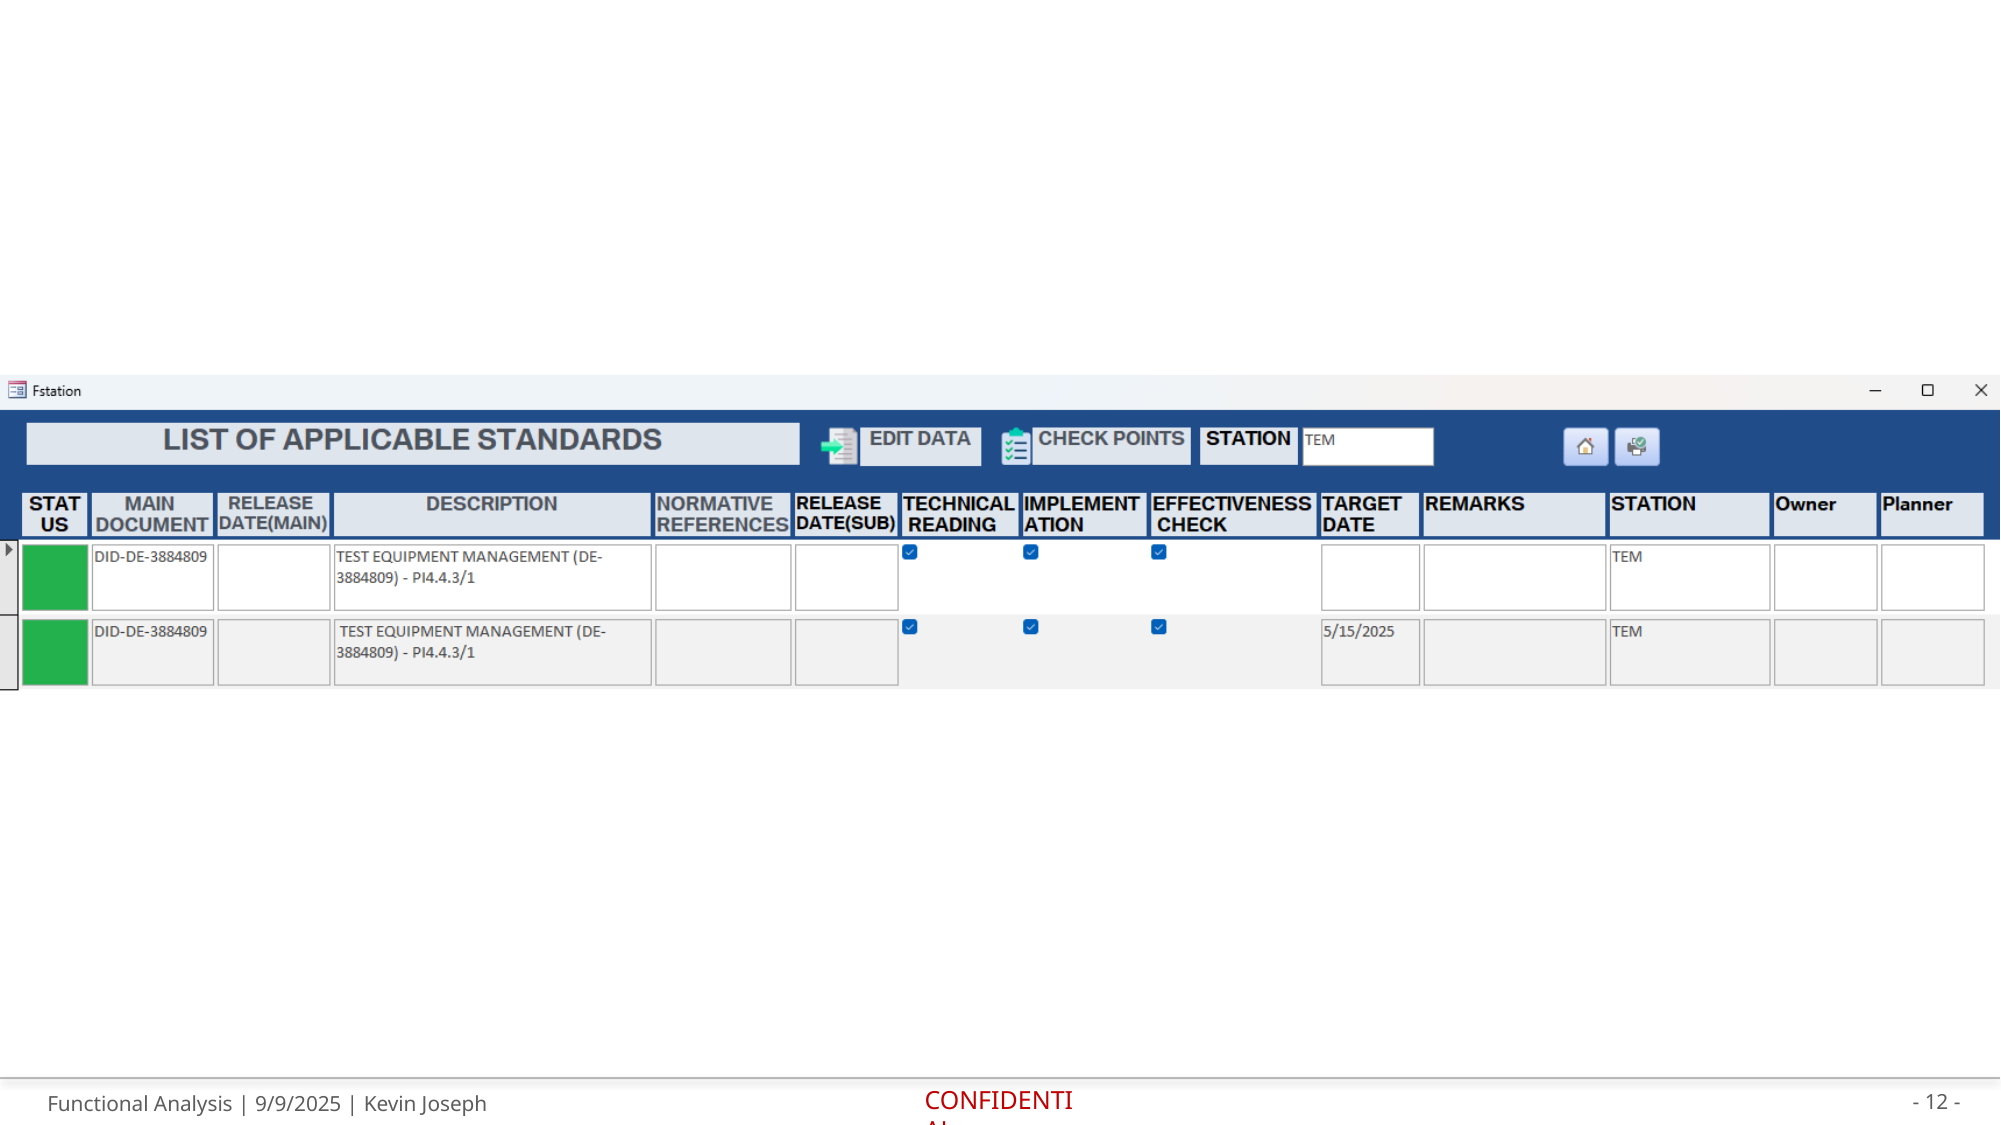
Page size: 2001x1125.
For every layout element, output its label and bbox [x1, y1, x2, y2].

picture [0, 375, 2000, 750]
